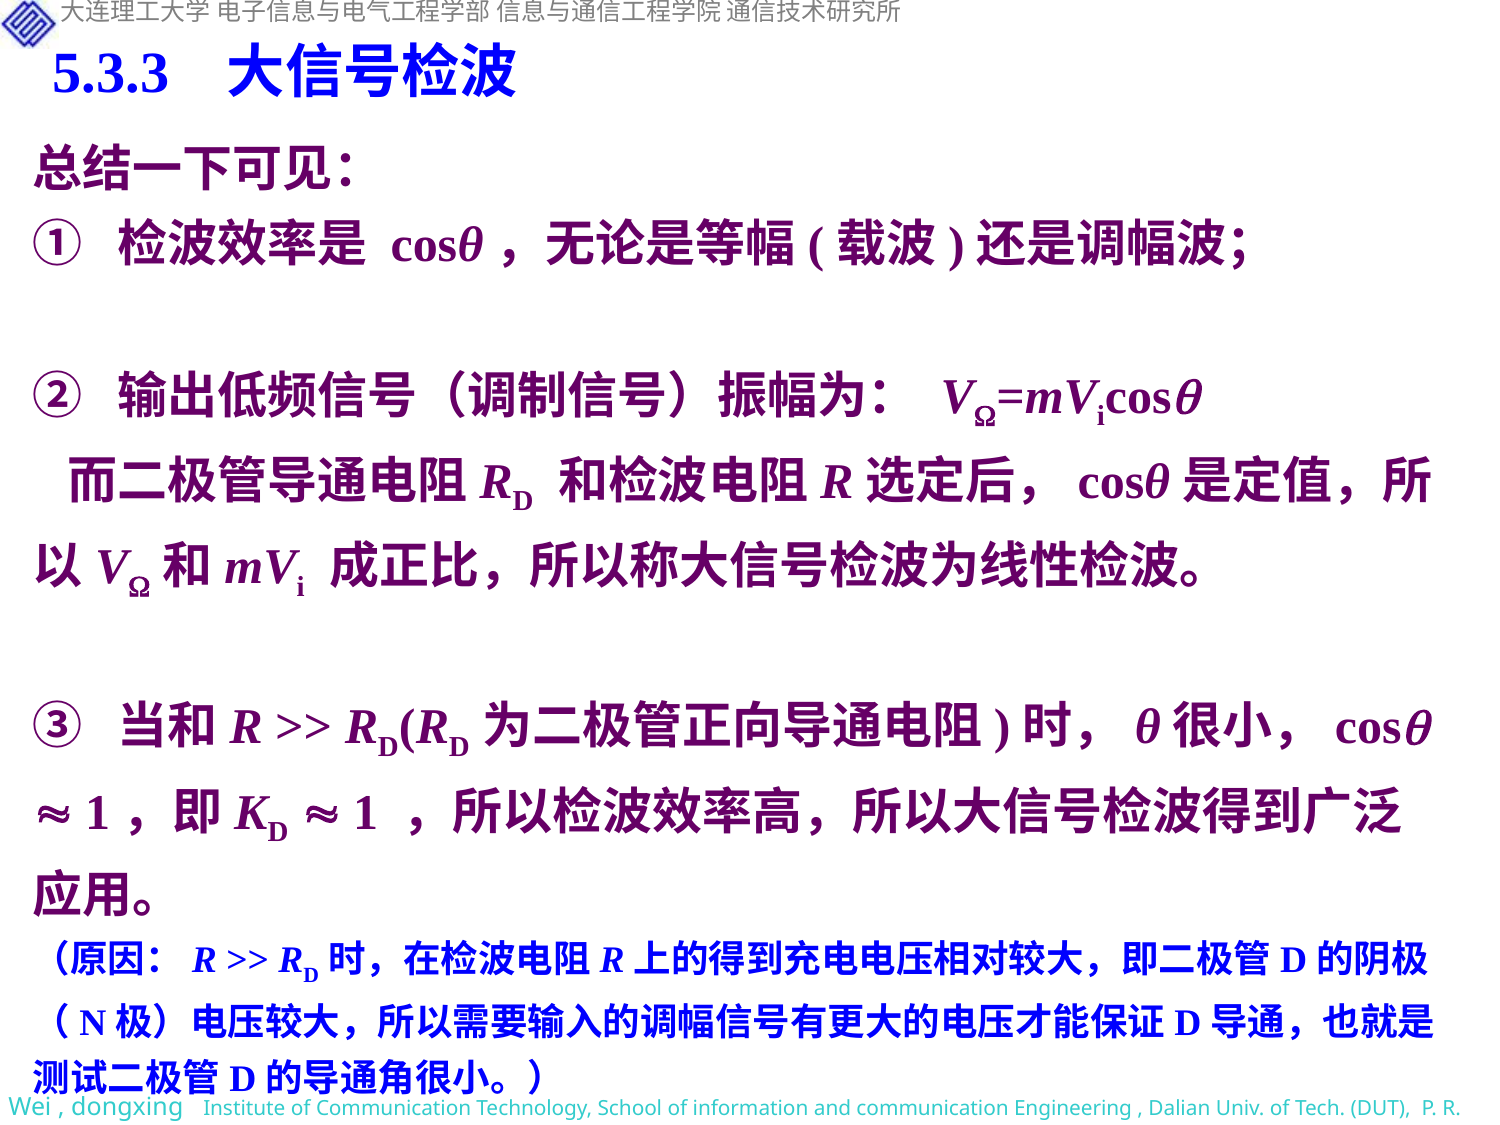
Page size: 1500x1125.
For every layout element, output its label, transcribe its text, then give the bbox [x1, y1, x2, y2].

title 5.3.3 大信号检波 [37, 37, 632, 100]
picture [0, 0, 59, 49]
text_box 总结一下可见： ① 检波效率是 cosθ，无论是等幅(载波)还是调幅波； ② 输出低频信号（调制信号）振幅为： V=mVicos 而二极管导通电阻RD 和检波电阻R选定后，cosθ是定值，所以V和mVi 成正比，所以称大信号检波为线性检波。 ③ 当和R >> RD(RD为二极管正向导通电阻)时，θ很小，cos  1，即KD  1 ，所以检波效率高，所以大信号检波得到广泛应用。 （原因：R >> RD时，在检波电阻R上的得到充电电压相对较大，即二极管D的阴极（N极）电压较大，所以需要输入的调幅信号有更大的电压才能保证D导通，也就是测试二极管D的导通角很小。） [18, 113, 1465, 1107]
